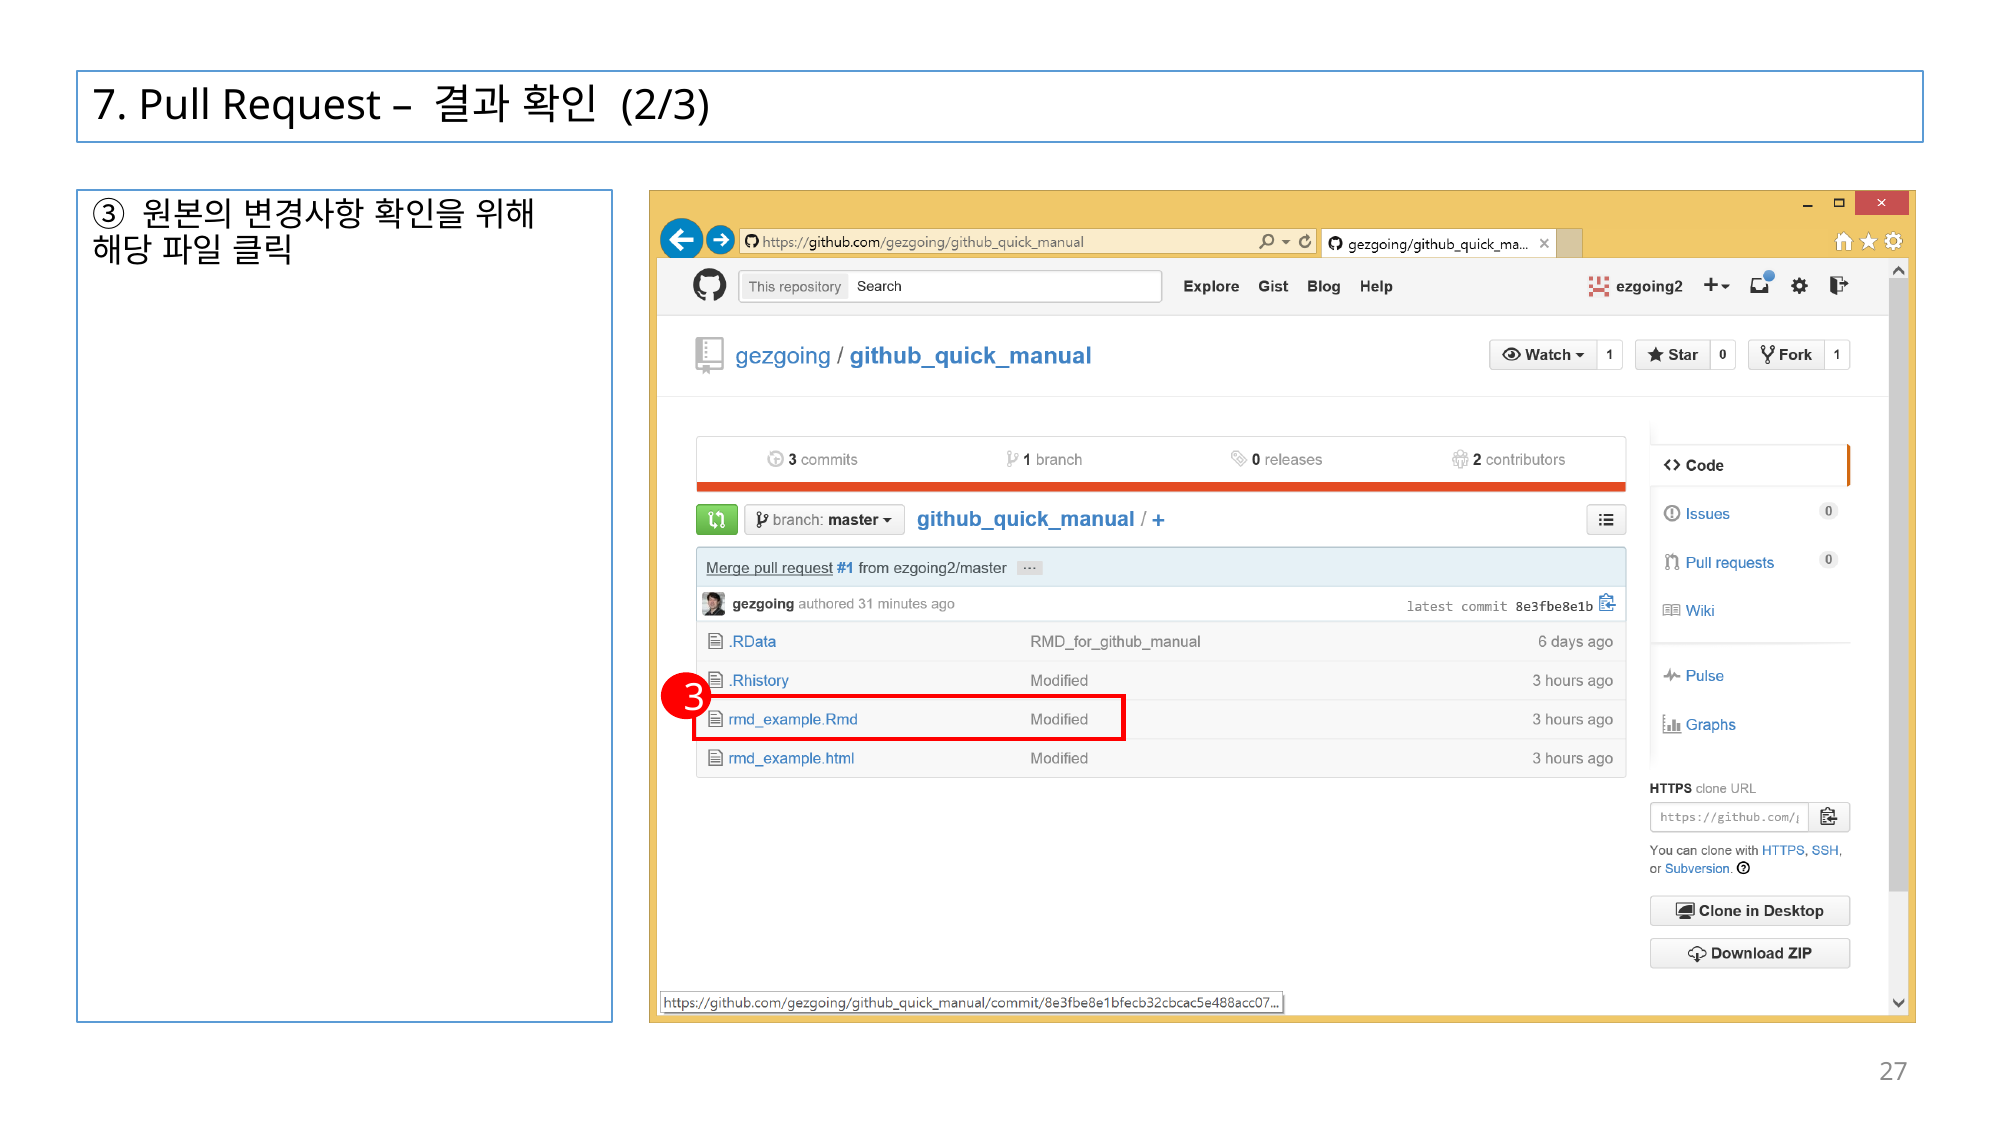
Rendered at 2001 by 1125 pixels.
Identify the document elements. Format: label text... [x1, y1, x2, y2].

slide_number 27 [1472, 1042, 1923, 1103]
list ③ 원본의 변경사항 확인을 위해 해당 파일 클릭 [76, 189, 613, 1023]
picture [649, 190, 1916, 1023]
title 7. Pull Request – 결과 확인 (2/3) [76, 70, 1924, 143]
